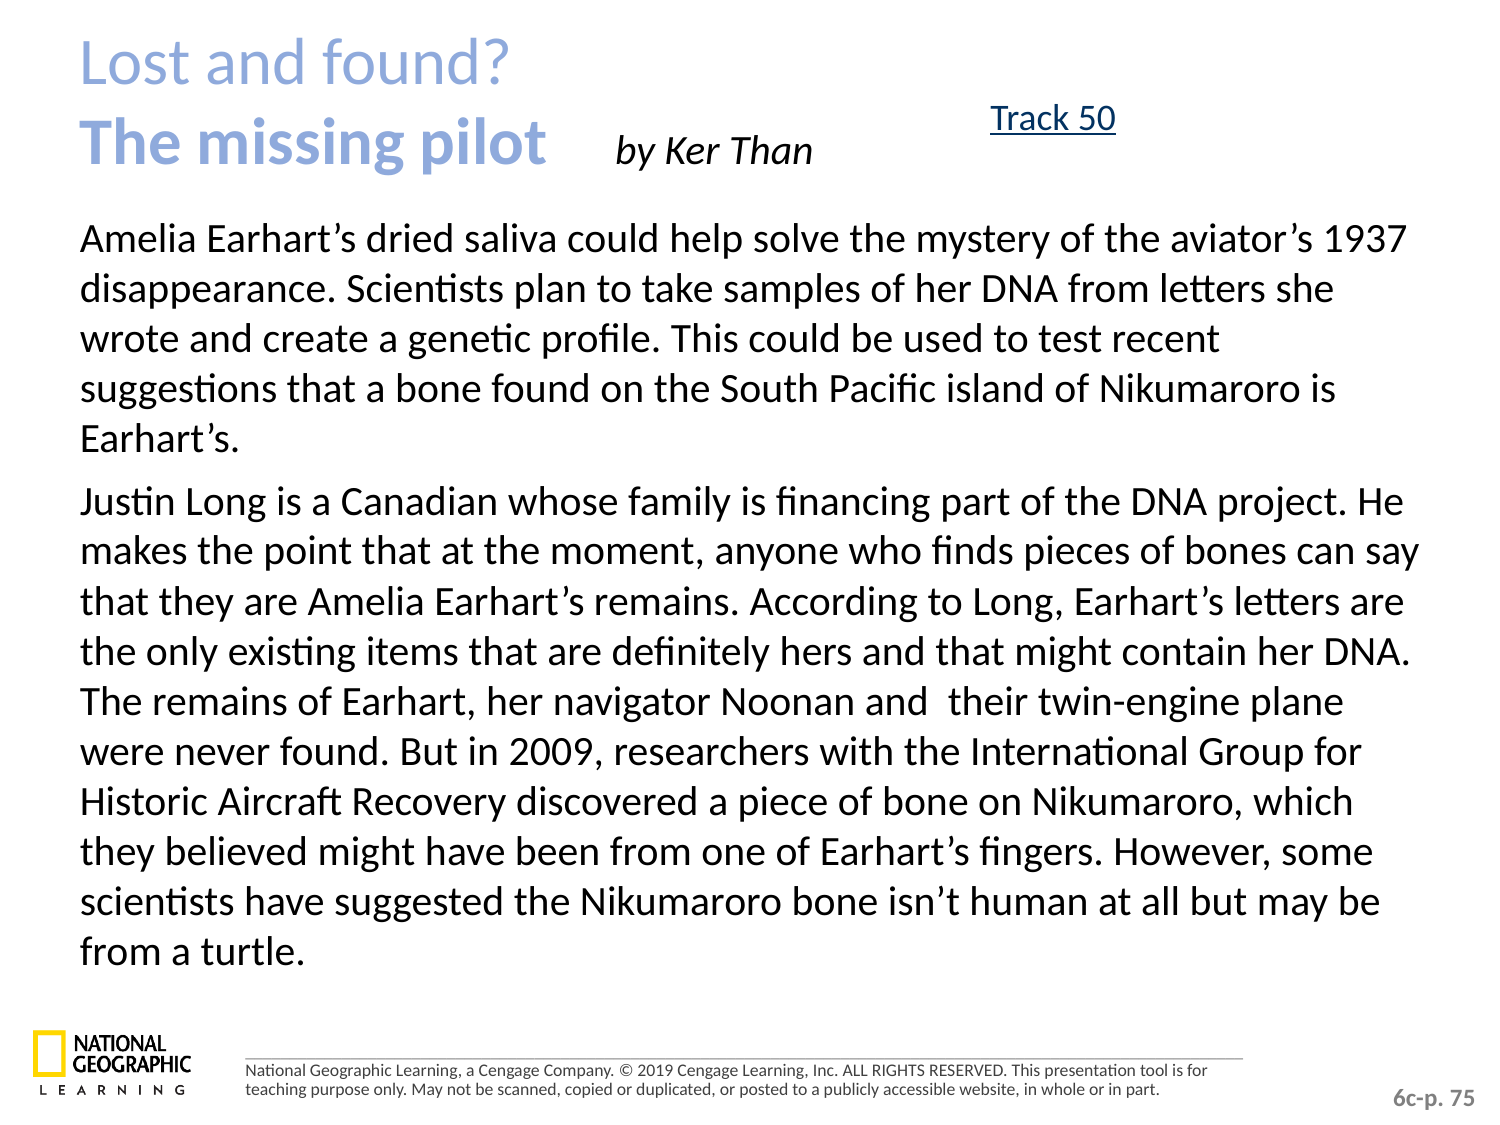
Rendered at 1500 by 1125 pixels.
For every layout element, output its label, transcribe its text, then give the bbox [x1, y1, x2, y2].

text_box Lost and found? The missing pilot [65, 10, 582, 185]
text_box 6c-p. 75 [1322, 1073, 1491, 1119]
picture [33, 1030, 191, 1095]
text_box by Ker Than [600, 115, 829, 181]
text_box Amelia Earhart’s dried saliva could help solve the mystery of the aviator’s 1937 disappearance. Scientists plan to take samples of her DNA from letters she wrote and create a genetic profile. This could be used to test recent suggestions that a bone found on the South Pacific island of Nikumaroro is Earhart’s. Justin Long is a Canadian whose family is financing part of the DNA project. He makes the point that at the moment, anyone who finds pieces of bones can say that they are Amelia Earhart’s remains. According to Long, Earhart’s letters are the only existing items that are definitely hers and that might contain her DNA. The remains of Earhart, her navigator Noonan and their twin-engine plane were never found. But in 2009, researchers with the International Group for Historic Aircraft Recovery discovered a piece of bone on Nikumaroro, which they believed might have been from one of Earhart’s fingers. However, some scientists have suggested the Nikumaroro bone isn’t human at all but may be from a turtle. [65, 203, 1439, 981]
text_box Track 50 [975, 85, 1131, 146]
